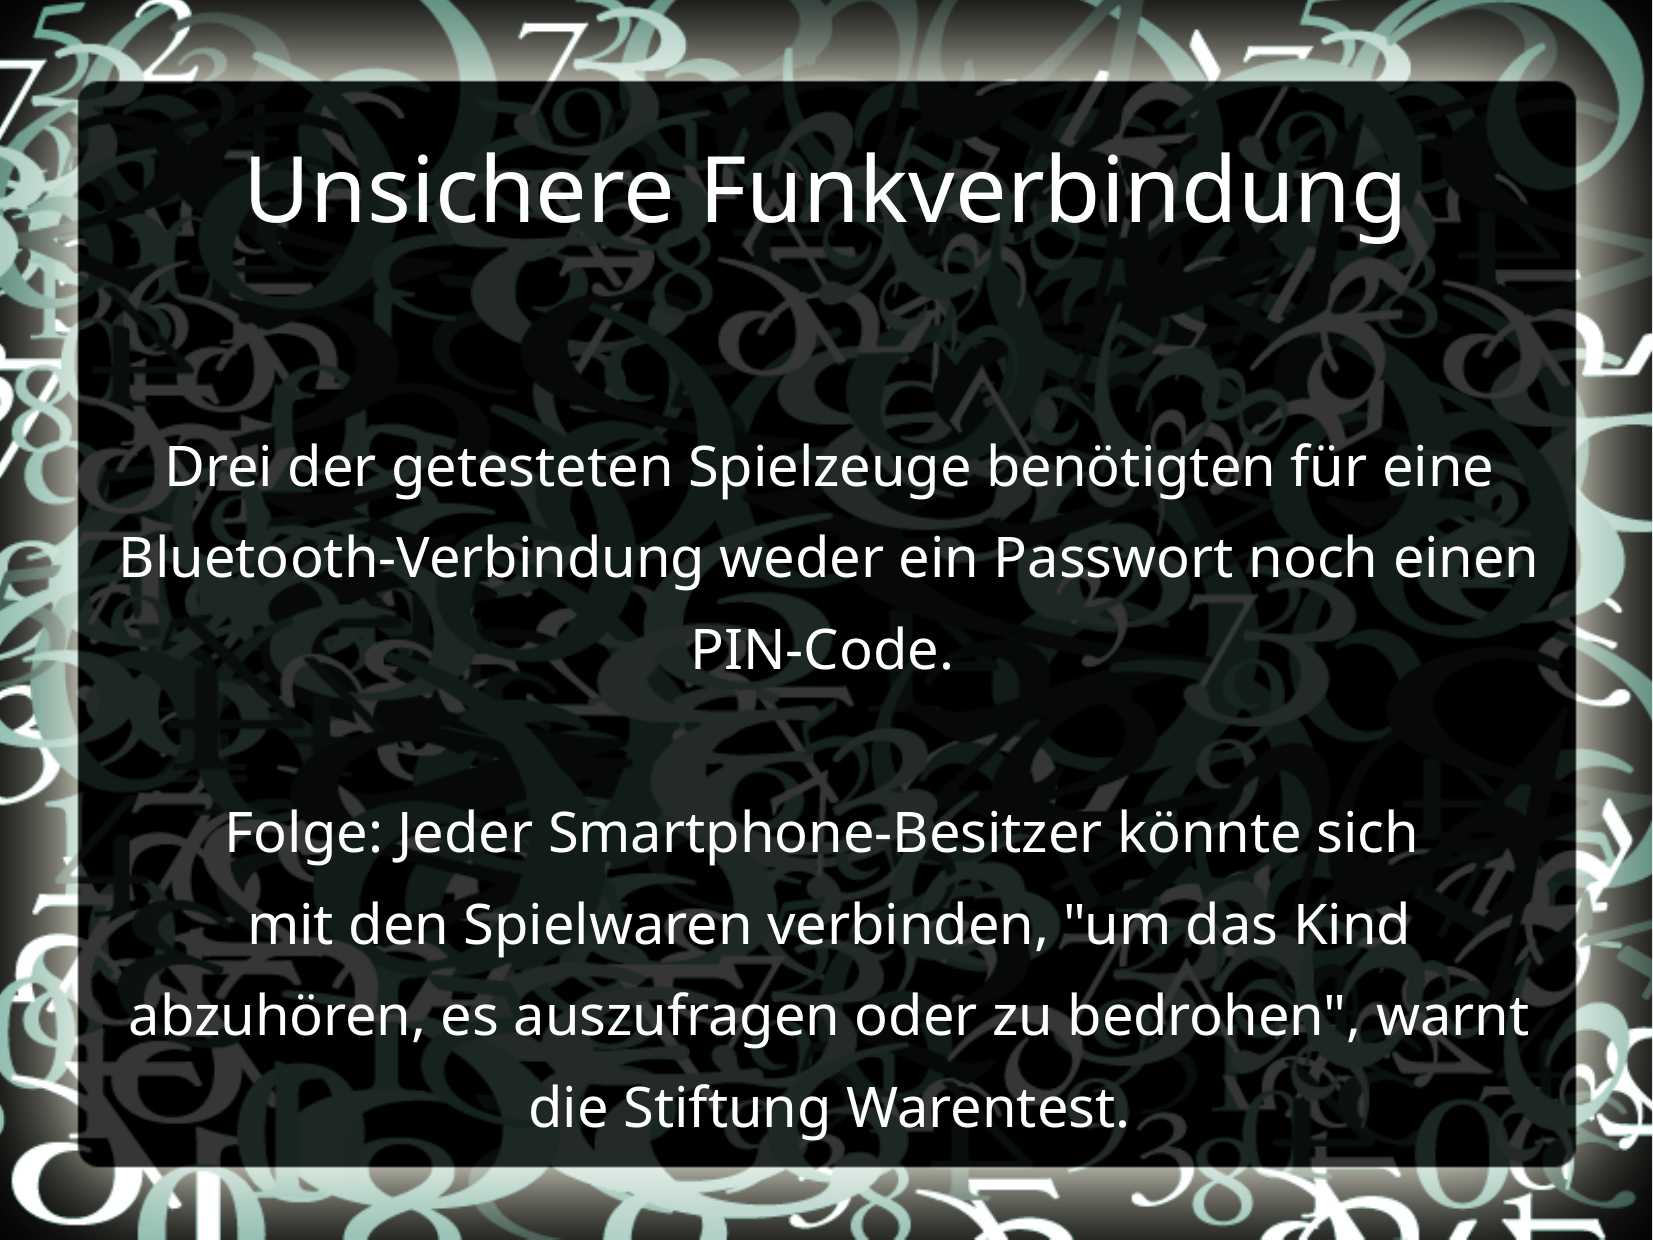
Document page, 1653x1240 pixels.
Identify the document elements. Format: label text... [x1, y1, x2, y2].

picture [0, 0, 1653, 1240]
list Drei der getesteten Spielzeuge benötigten für eine Bluetooth-Verbindung weder ein Passwort noch einen PIN-Code. Folge: Jeder Smartphone-Besitzer könnte sich mit den Spielwaren verbinden, "um das Kind abzuhören, es auszufragen oder zu bedrohen", warnt die Stiftung Warentest. [117, 313, 1542, 1028]
title Unsichere Funkverbindung [82, 87, 1572, 296]
